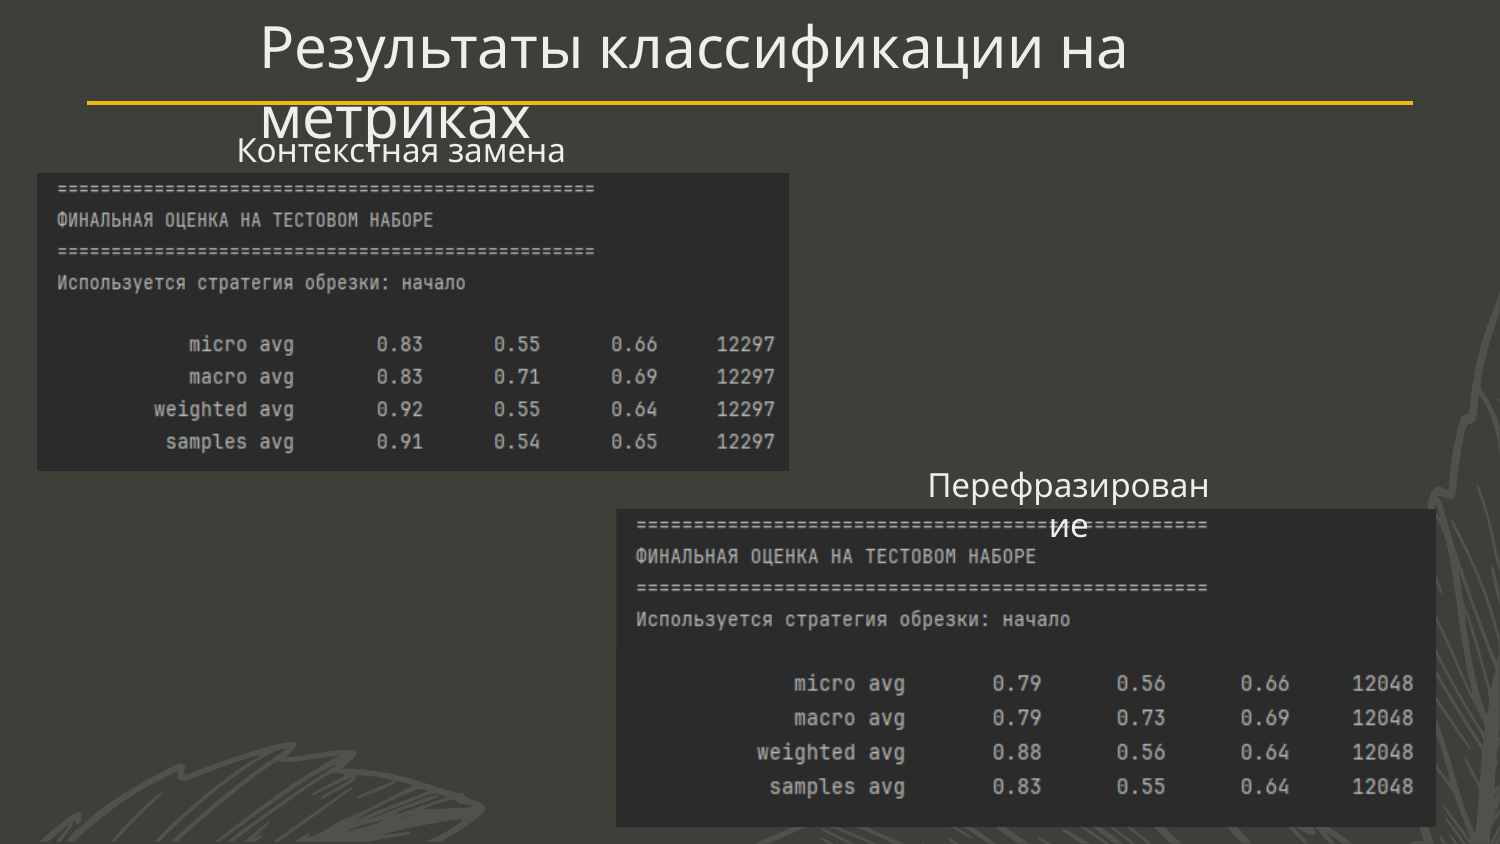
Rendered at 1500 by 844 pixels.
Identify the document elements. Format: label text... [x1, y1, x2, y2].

text_box Перефразирование [906, 449, 1232, 498]
picture [616, 509, 1437, 827]
text_box Контекстная замена [147, 114, 665, 163]
text_box Результаты классификации на метриках [244, 0, 1303, 92]
picture [36, 173, 790, 471]
